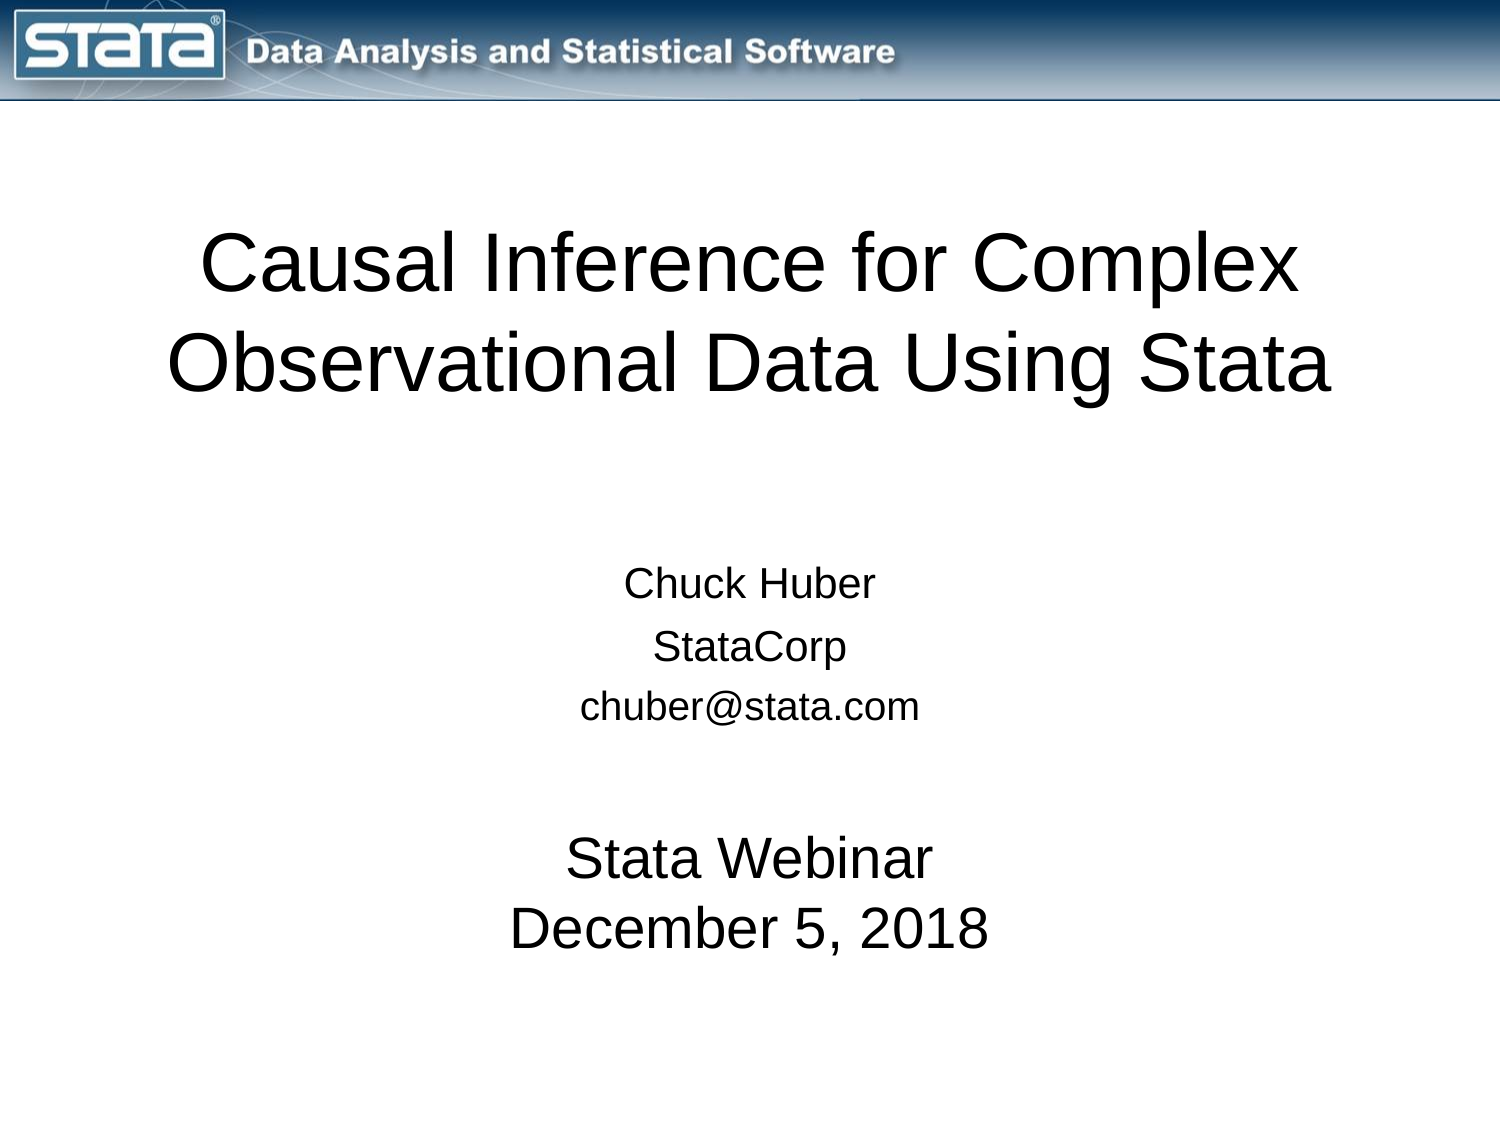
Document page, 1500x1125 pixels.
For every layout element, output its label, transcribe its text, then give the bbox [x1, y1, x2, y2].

title Causal Inference for Complex Observational Data Using Stata [0, 187, 1500, 429]
subtitle Chuck Huber StataCorp chuber@stata.com [225, 537, 1275, 738]
text_box Stata Webinar December 5, 2018 [0, 812, 1500, 968]
picture [0, 0, 1500, 102]
